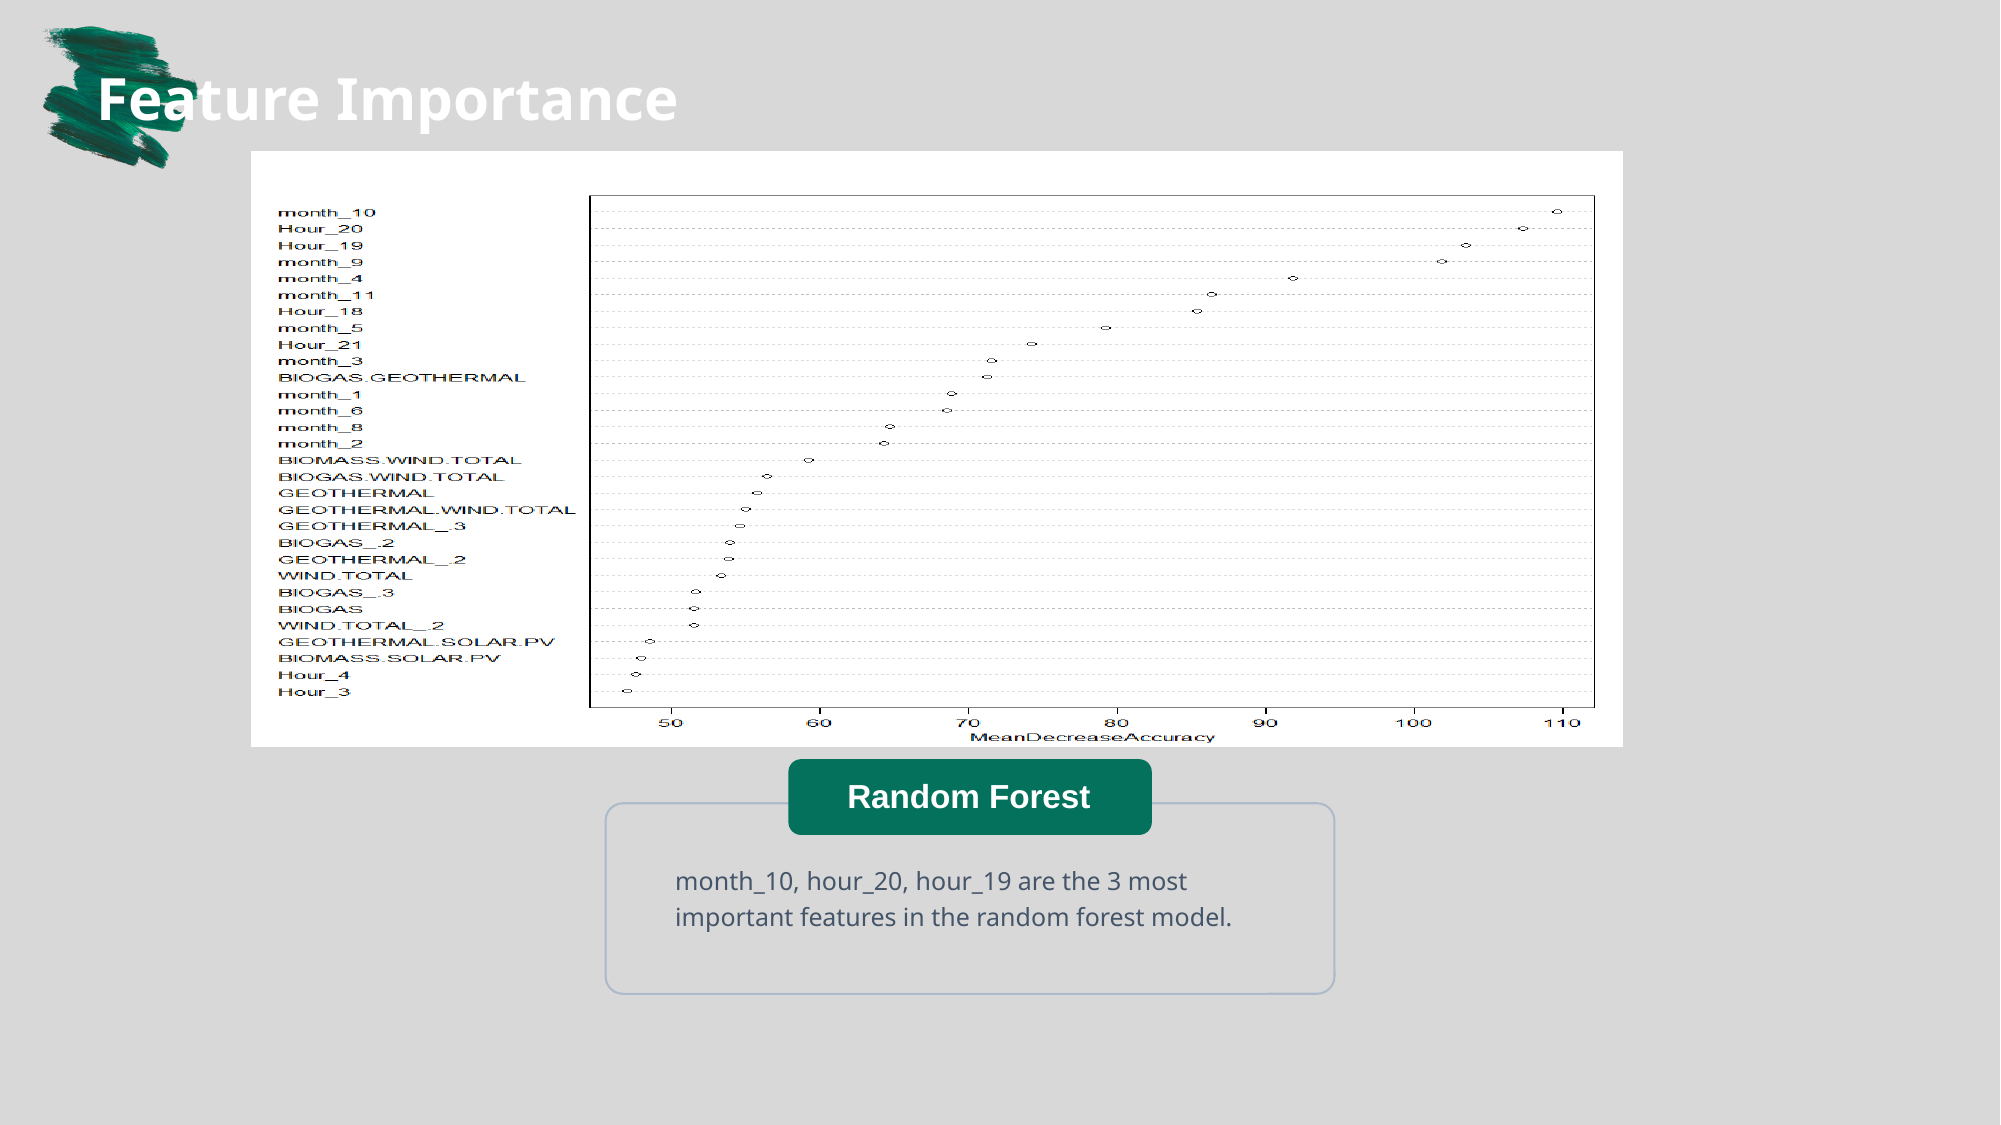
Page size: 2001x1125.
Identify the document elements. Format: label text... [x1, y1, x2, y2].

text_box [605, 758, 1335, 995]
picture [42, 25, 199, 170]
picture [250, 151, 1623, 747]
text_box Feature Importance [203, 54, 793, 141]
